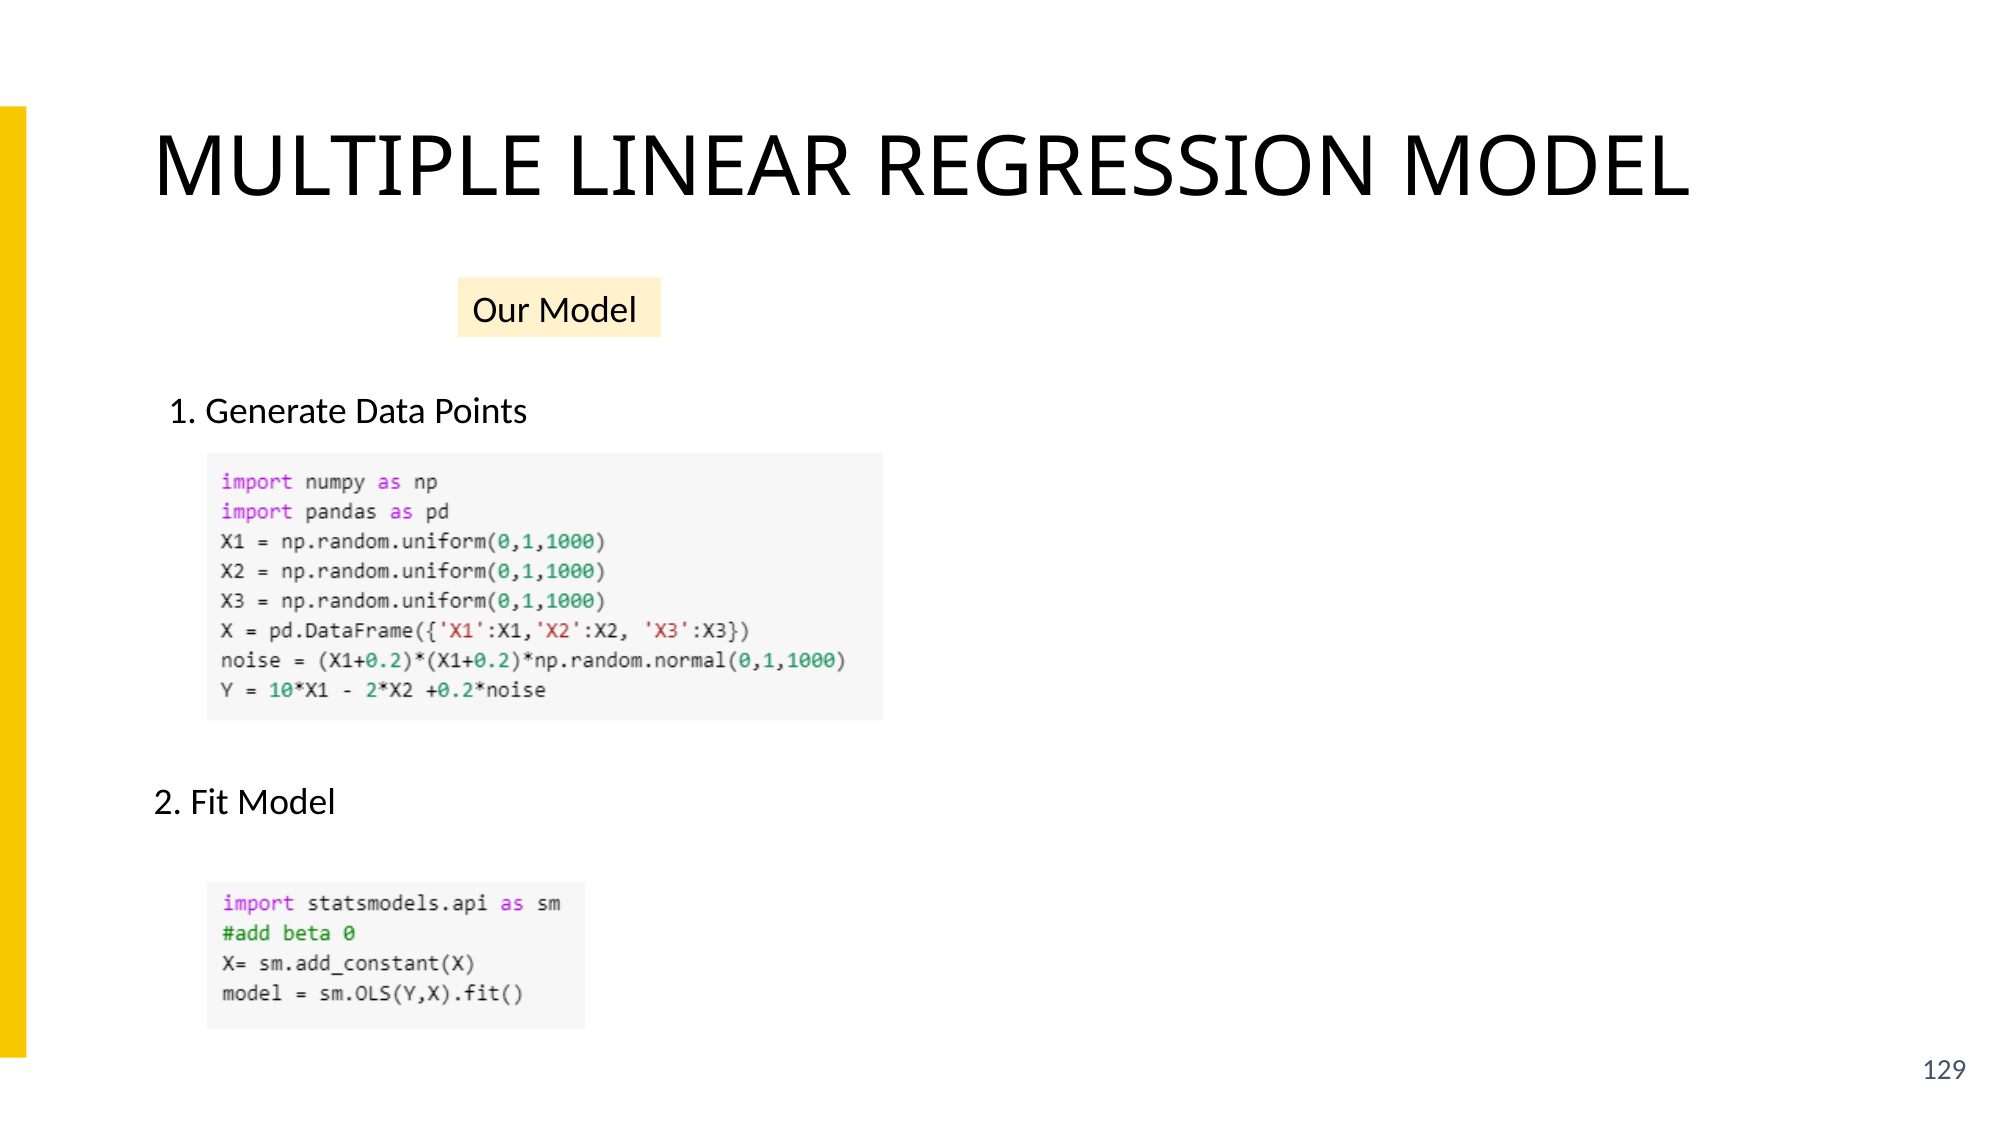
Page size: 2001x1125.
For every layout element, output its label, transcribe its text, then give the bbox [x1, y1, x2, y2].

picture [207, 882, 585, 1029]
picture [207, 453, 883, 730]
text_box 1. Generate Data Points [153, 378, 543, 439]
text_box 129 [1531, 1038, 1982, 1098]
title MULTIPLE LINEAR REGRESSION MODEL [137, 59, 2000, 278]
text_box 2. Fit Model [138, 769, 351, 830]
text_box [0, 105, 27, 1059]
